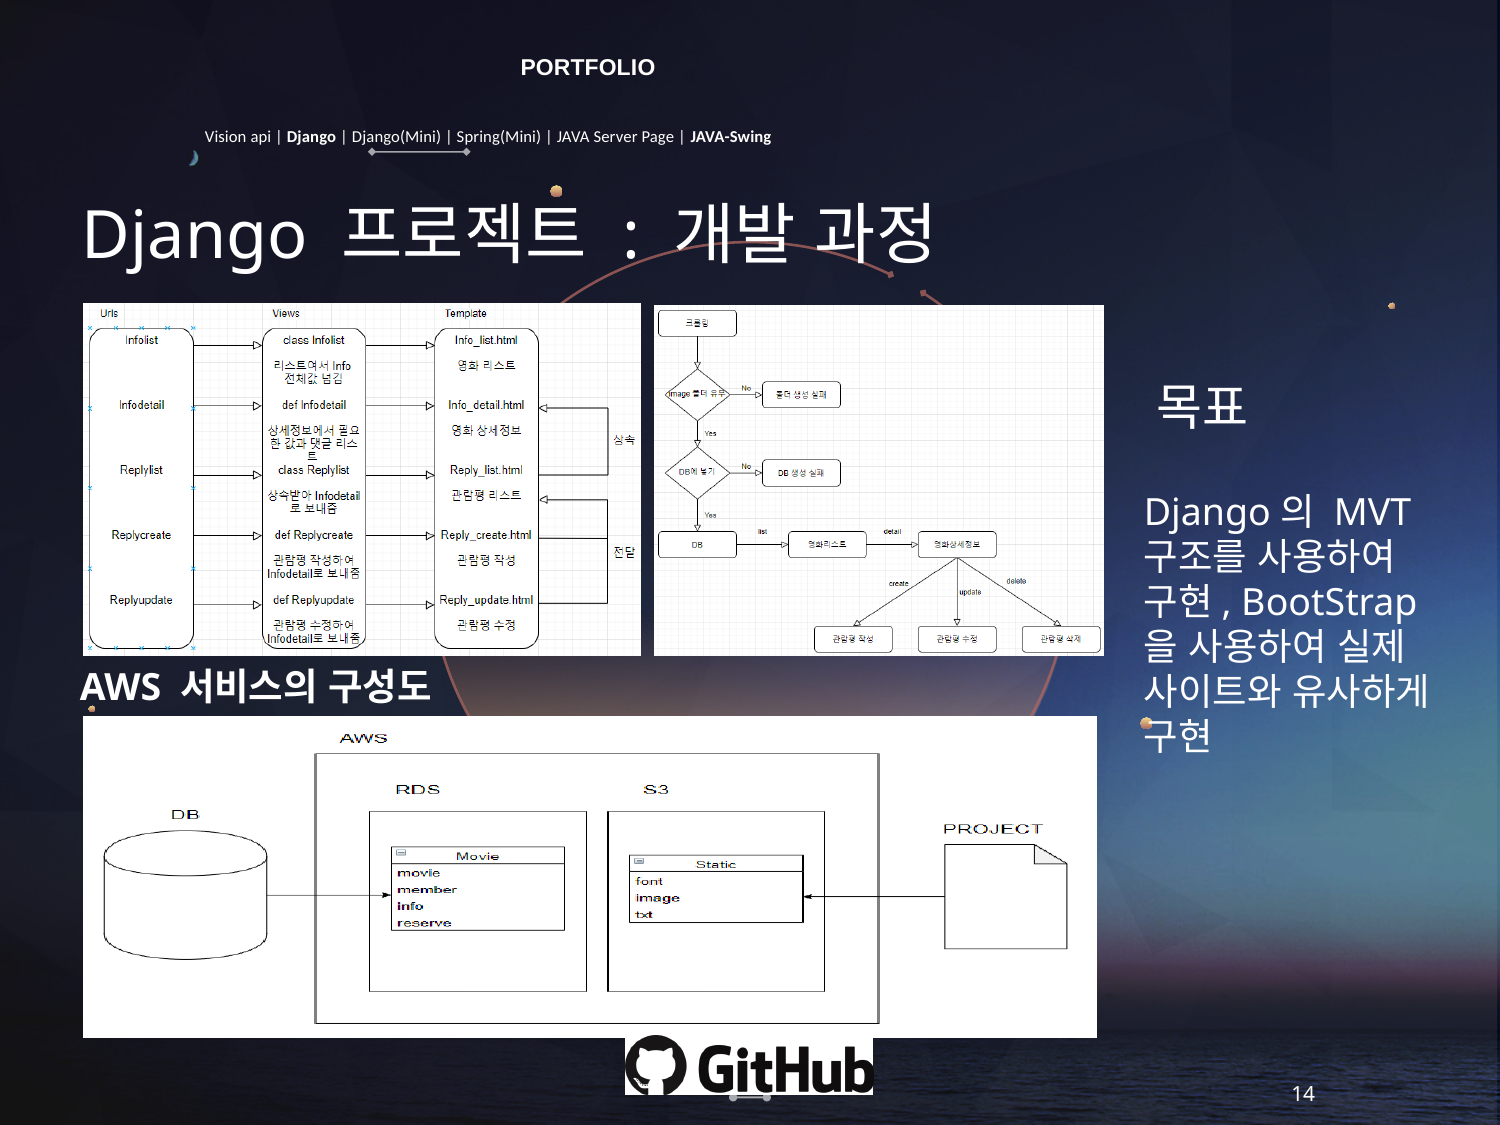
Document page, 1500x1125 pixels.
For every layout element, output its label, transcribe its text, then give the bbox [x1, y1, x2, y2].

text_box AWS 서비스의 구성도 [64, 655, 447, 716]
slide_number 14 [1249, 1078, 1330, 1112]
text_box 목표 [1141, 367, 1288, 443]
picture [0, 0, 1500, 1125]
text_box Django의 MVT 구조를 사용하여 구현, BootStrap을 사용하여 실제 사이트와 유사하게 구현 [1128, 480, 1446, 766]
text_box PORTFOLIO [505, 18, 995, 114]
text_box Django 프로젝트 : 개발 과정 [81, 192, 1061, 299]
text_box Vision api | Django | Django(Mini) | Spring(Mini) | JAVA Server Page | JAVA-Swing [186, 120, 1316, 152]
